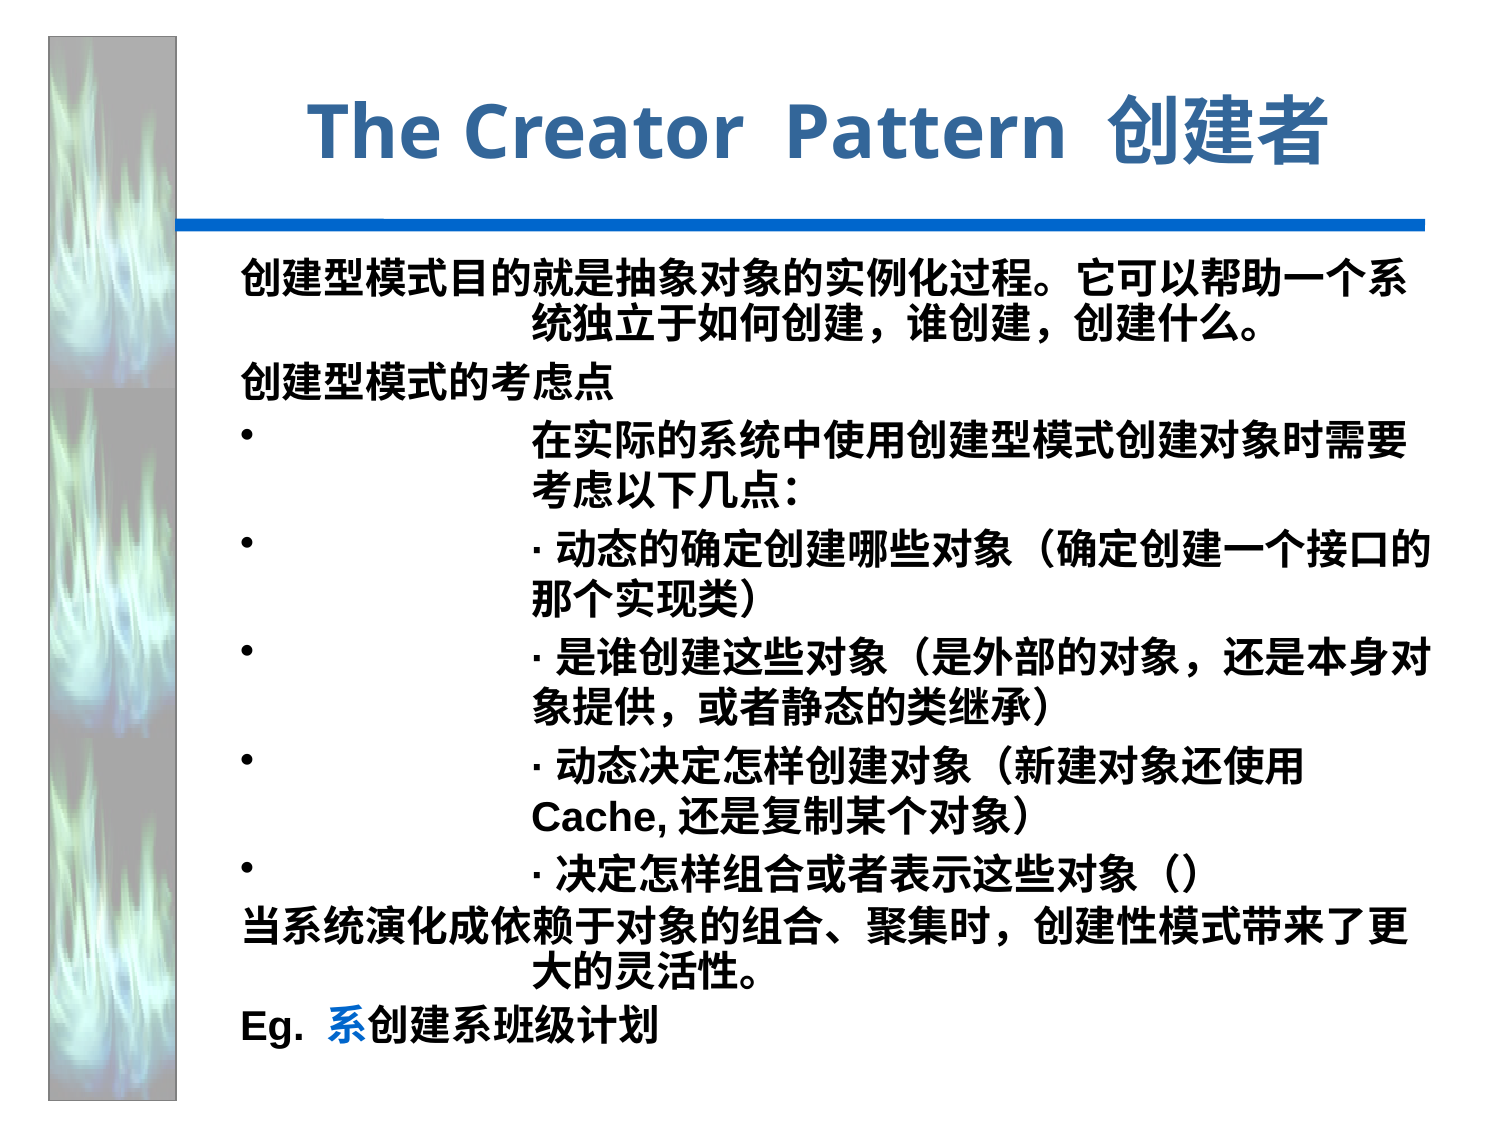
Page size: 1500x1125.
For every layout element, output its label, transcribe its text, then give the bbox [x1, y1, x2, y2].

title The Creator Pattern 创建者 [212, 45, 1425, 213]
list 创建型模式目的就是抽象对象的实例化过程。它可以帮助一个系统独立于如何创建，谁创建，创建什么。 创建型模式的考虑点 在实际的系统中使用创建型模式创建对象时需要考虑以下几点： ·动态的确定创建哪些对象（确定创建一个接口的那个实现类） ·是谁创建这些对象（是外部的对象，还是本身对象提供，或者静态的类继承） ·动态决定怎样创建对象（新建对象还使用Cache,还是复制某个对象） ·决定怎样组合或者表示这些对象（） 当系统演化成依赖于对象的组合、聚集时，创建性模式带来了更大的灵活性。 Eg. 系创建系班级计划 [225, 249, 1463, 888]
